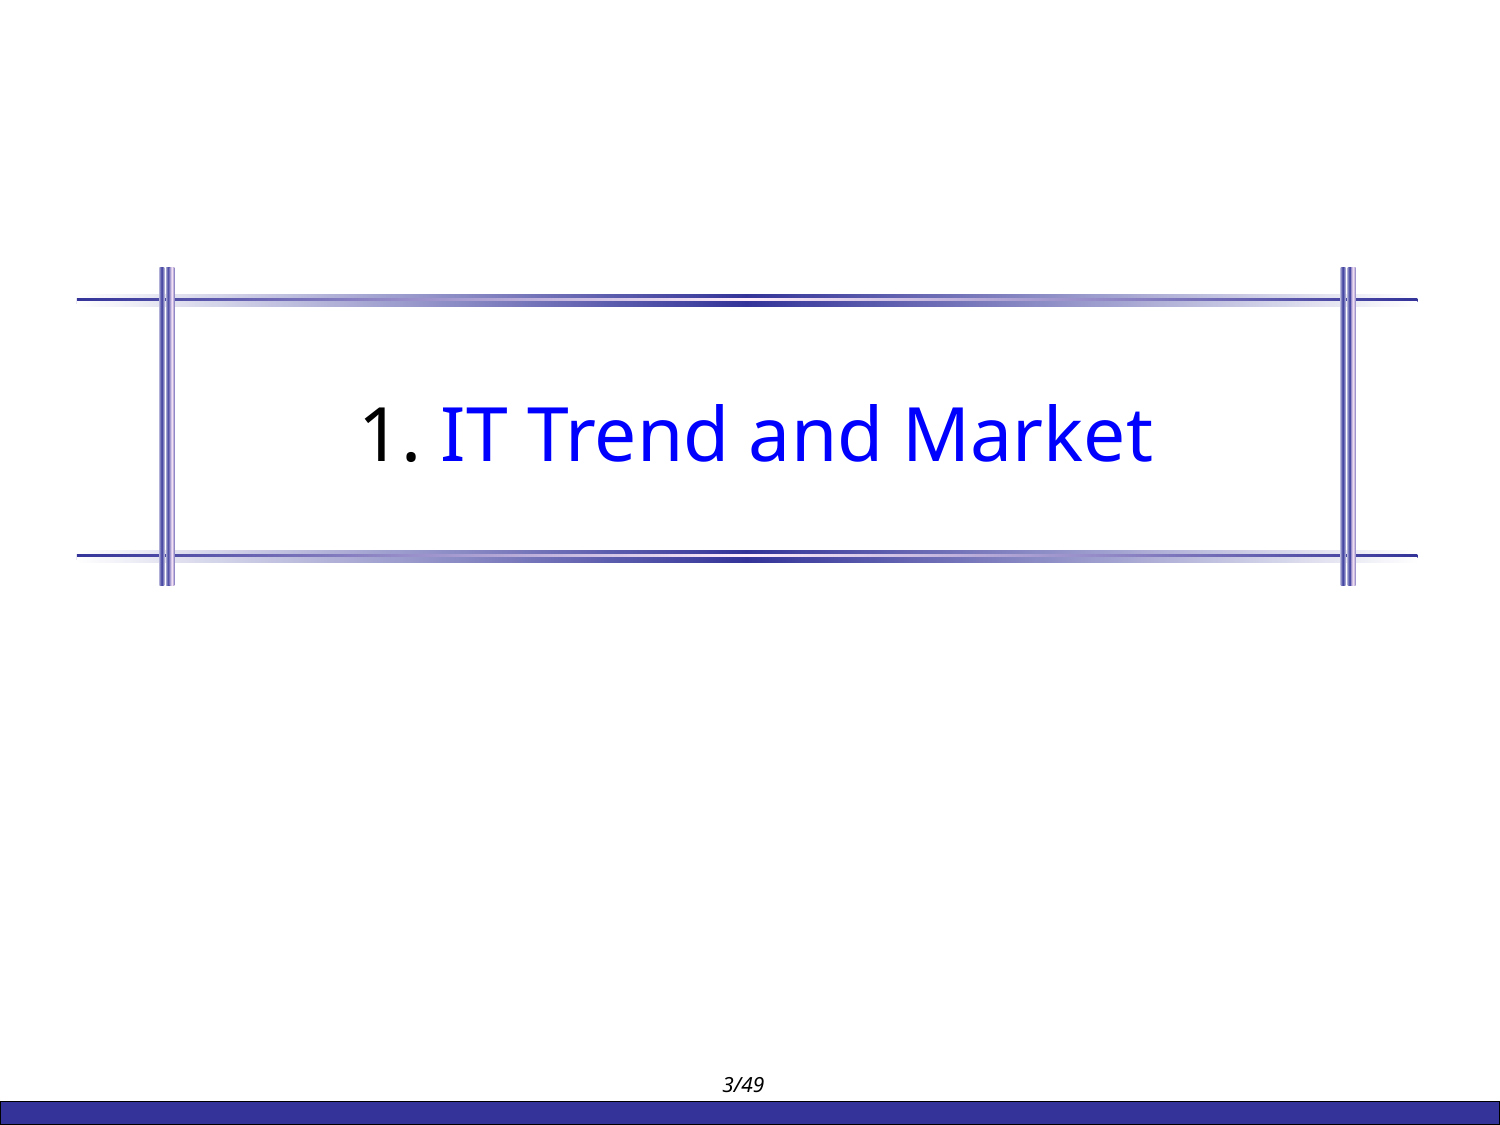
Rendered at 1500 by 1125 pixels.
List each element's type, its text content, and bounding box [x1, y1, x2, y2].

title 1. IT Trend and Market [170, 349, 1341, 513]
text_box 3/49 [571, 1063, 922, 1118]
